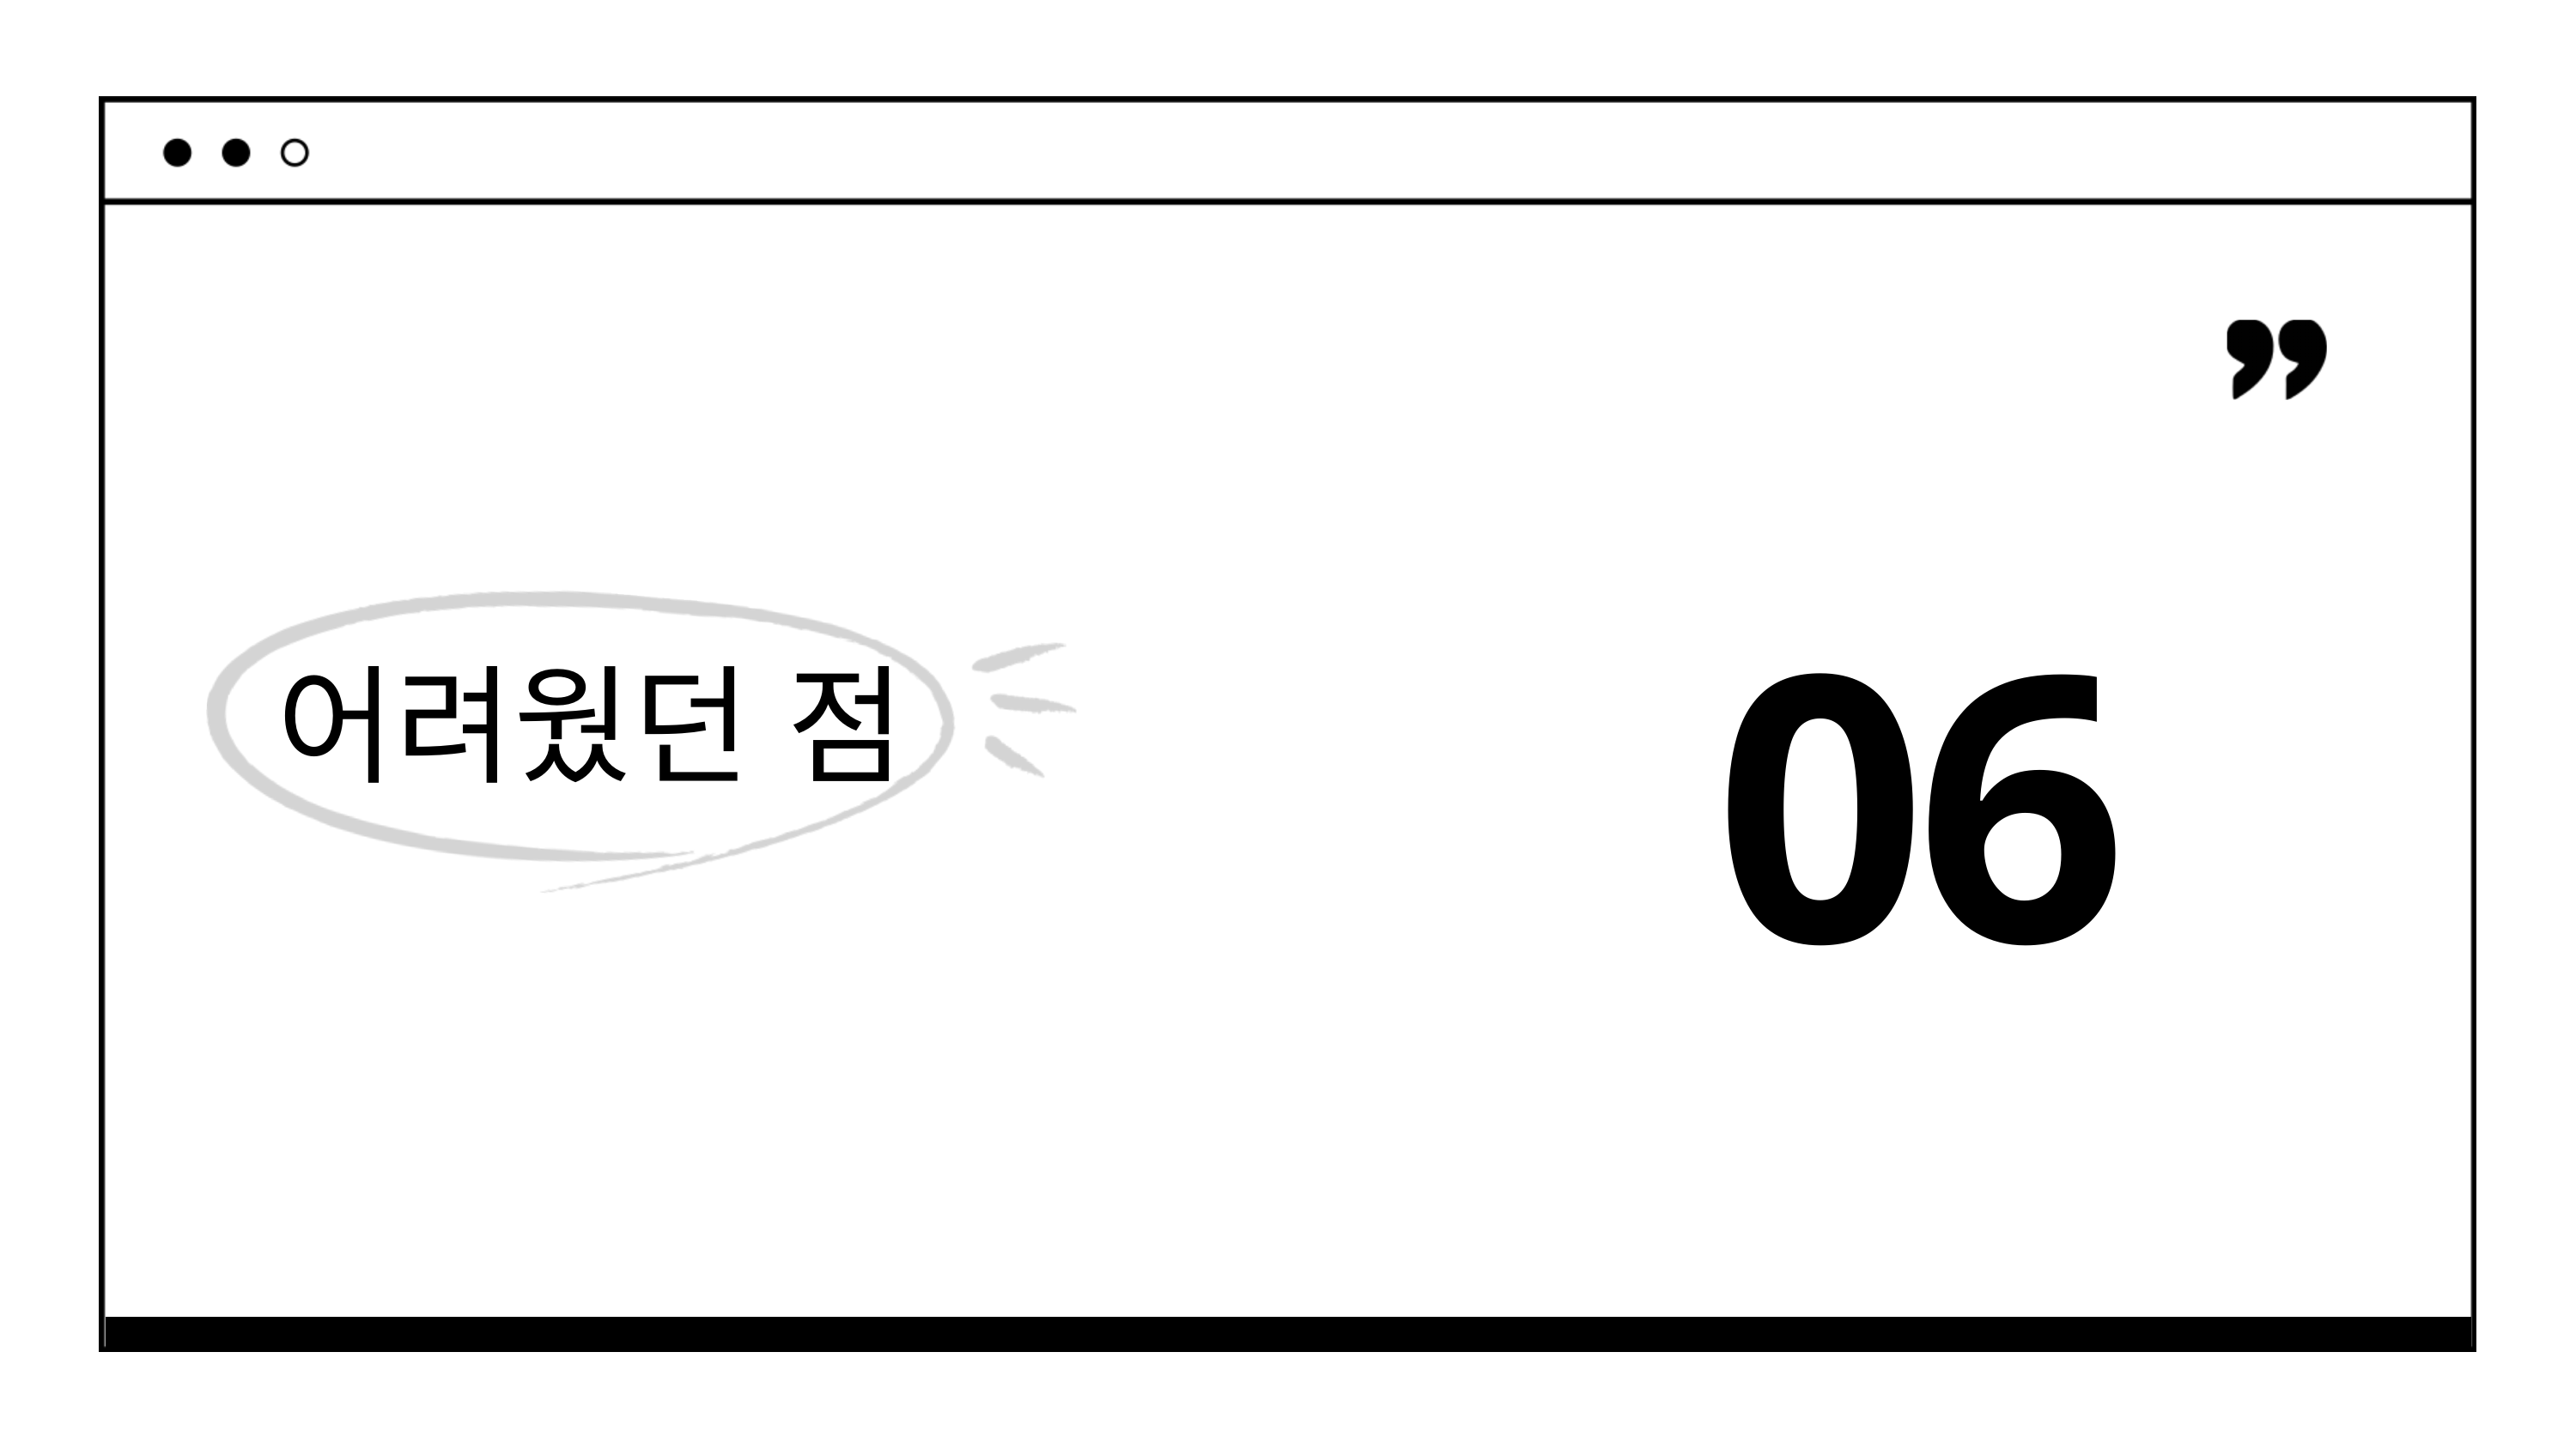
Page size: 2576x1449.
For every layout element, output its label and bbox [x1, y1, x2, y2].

text_box [99, 96, 2477, 1352]
text_box [2227, 319, 2327, 400]
text_box [204, 595, 1072, 900]
text_box [106, 1316, 2471, 1352]
